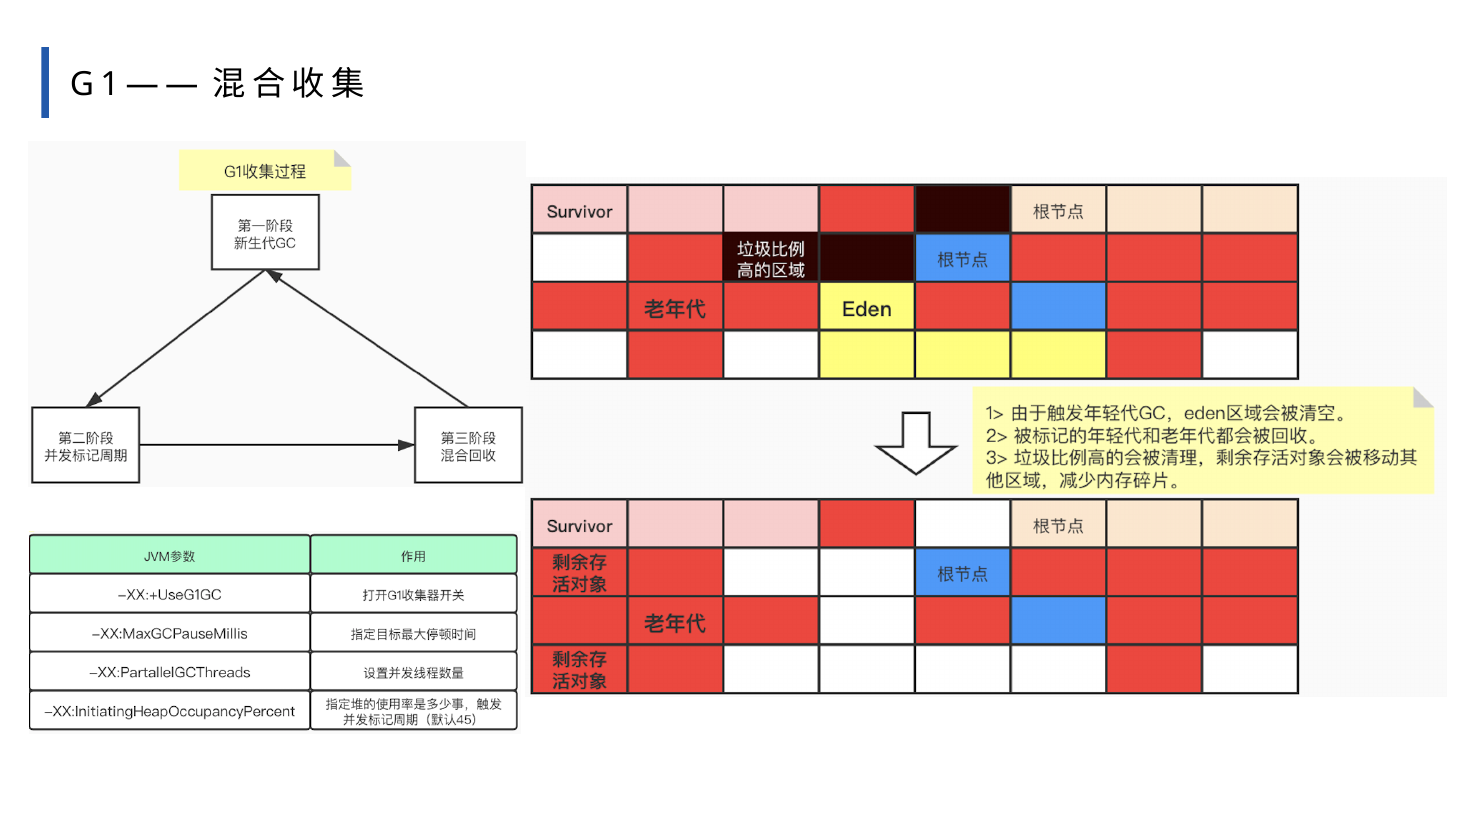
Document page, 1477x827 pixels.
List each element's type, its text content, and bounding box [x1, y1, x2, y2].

picture [29, 531, 522, 734]
text_box G1——混合收集 [59, 56, 376, 108]
text_box [39, 45, 51, 120]
picture [28, 141, 1447, 698]
